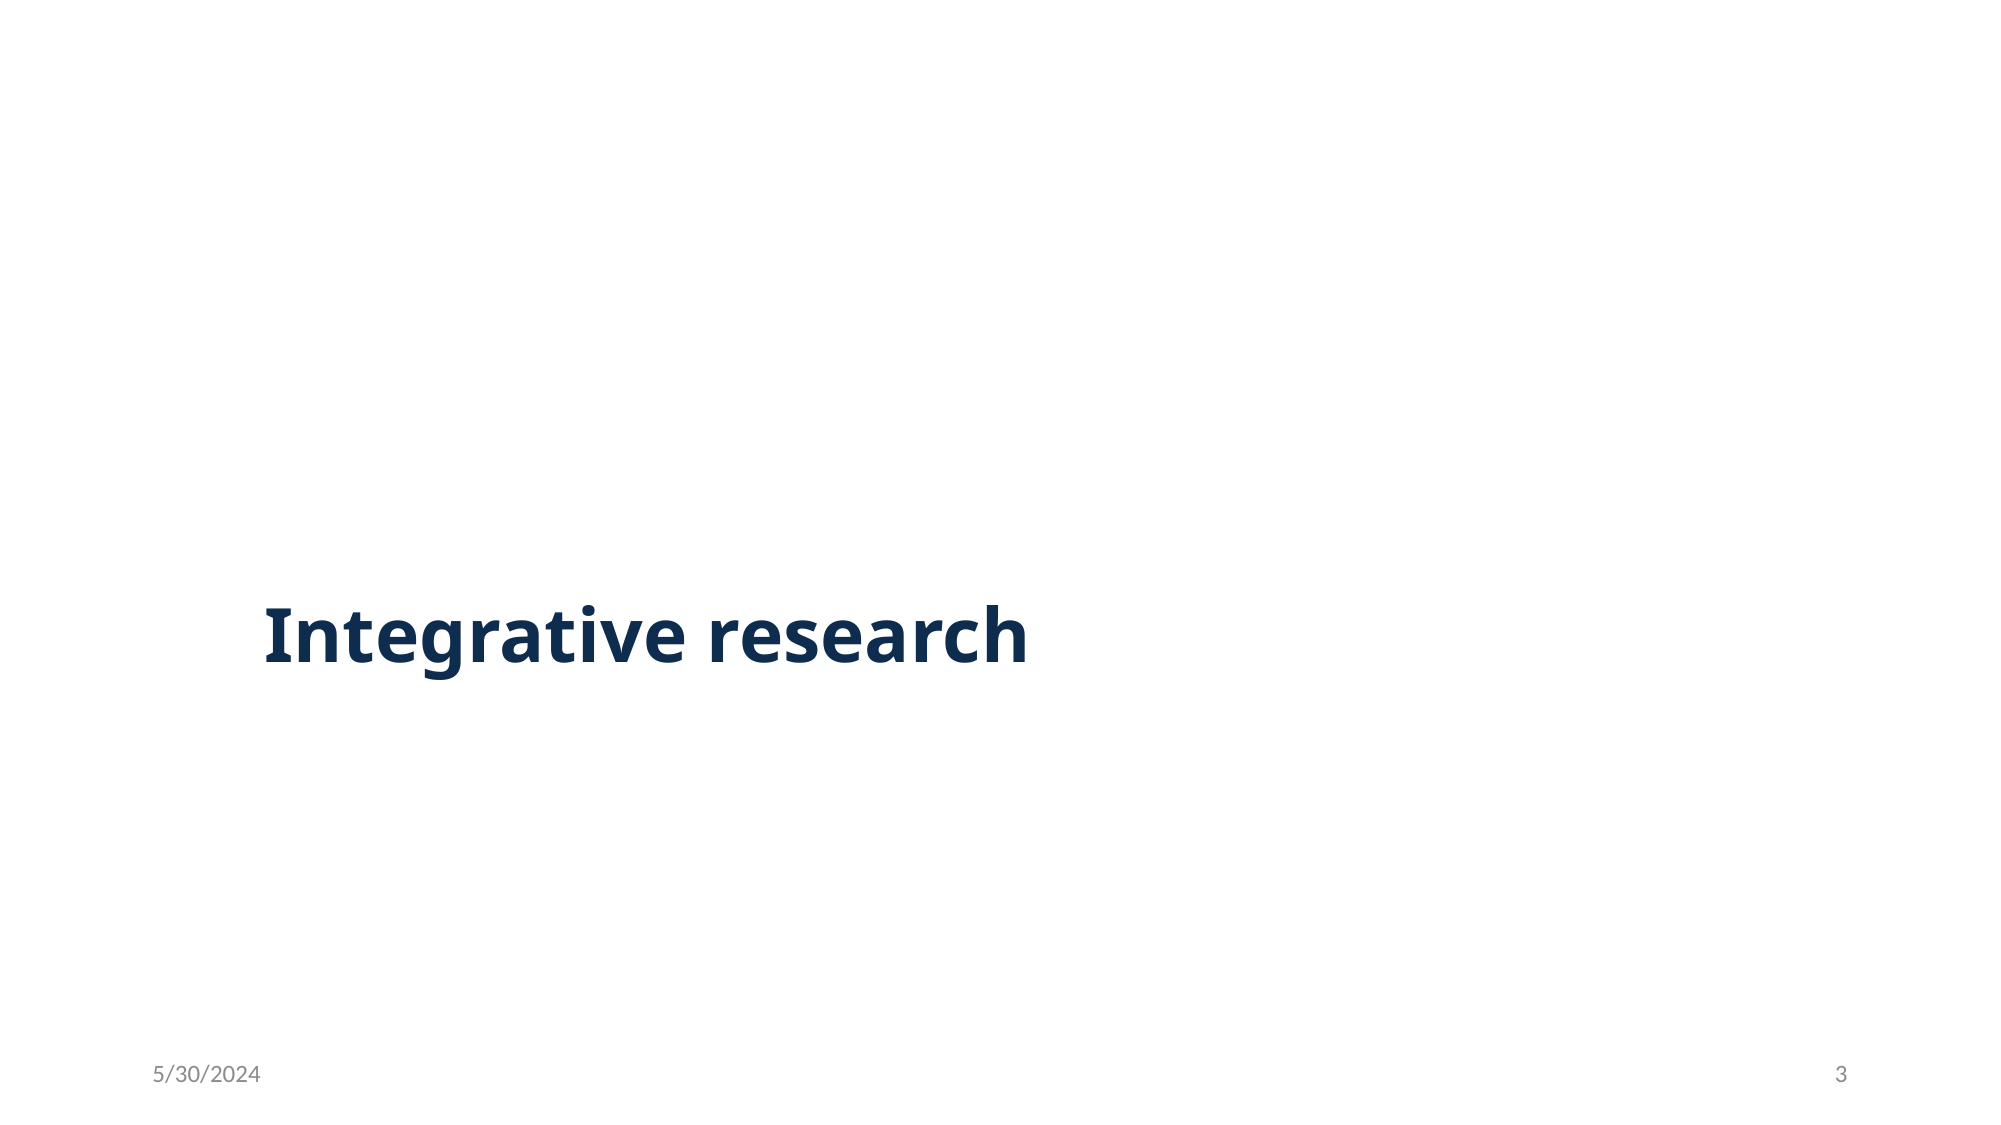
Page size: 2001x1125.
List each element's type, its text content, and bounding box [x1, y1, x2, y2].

slide_number 3 [1412, 1042, 1863, 1103]
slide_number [137, 1042, 588, 1103]
text_box Integrative research [249, 590, 1750, 863]
